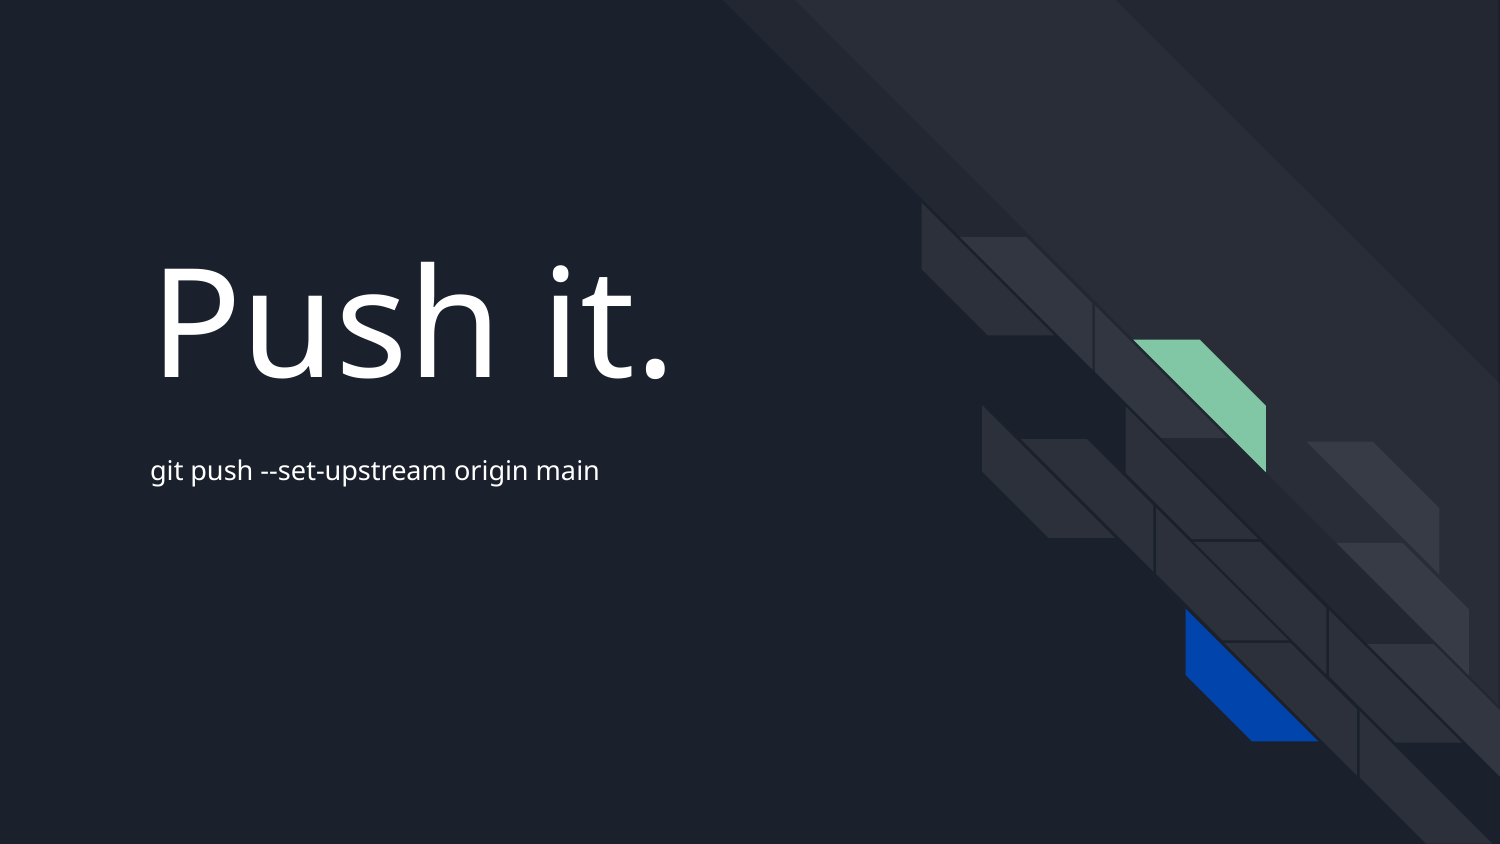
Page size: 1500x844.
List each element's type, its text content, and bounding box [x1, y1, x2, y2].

title Push it. [135, 210, 919, 425]
list git push --set-upstream origin main [135, 433, 919, 634]
